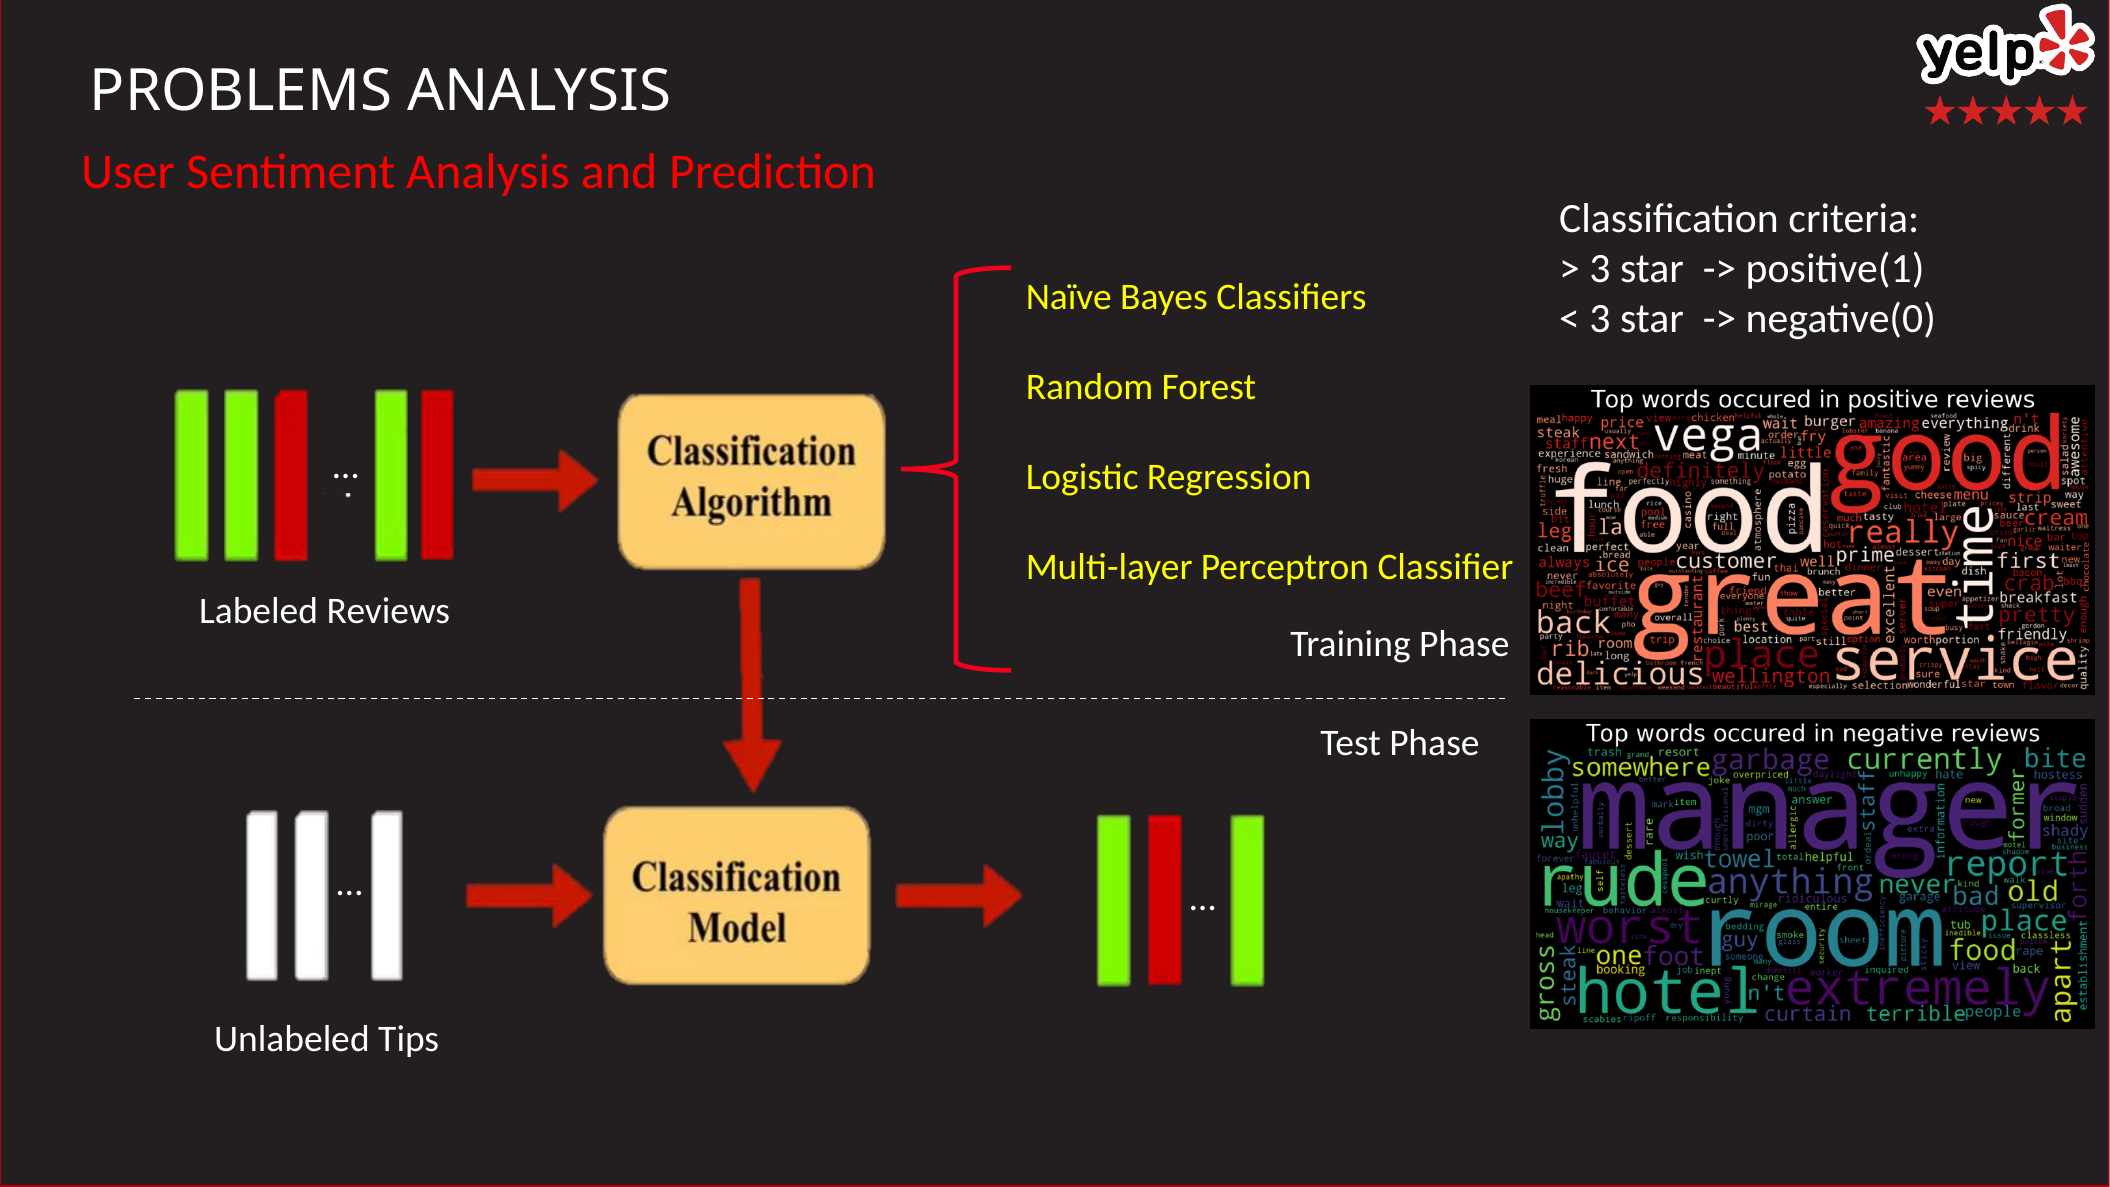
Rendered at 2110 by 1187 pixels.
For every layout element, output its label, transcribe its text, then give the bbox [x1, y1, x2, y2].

picture [1530, 719, 2095, 1029]
picture [1530, 385, 2095, 695]
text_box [98, 264, 1554, 1075]
text_box Classification criteria: > 3 star -> positive(1) < 3 star -> negative(0) [1544, 183, 2095, 385]
text_box User Sentiment Analysis and Prediction [65, 130, 892, 207]
text_box PROBLEMS ANALYSIS [73, 43, 688, 130]
picture [1916, 3, 2095, 125]
